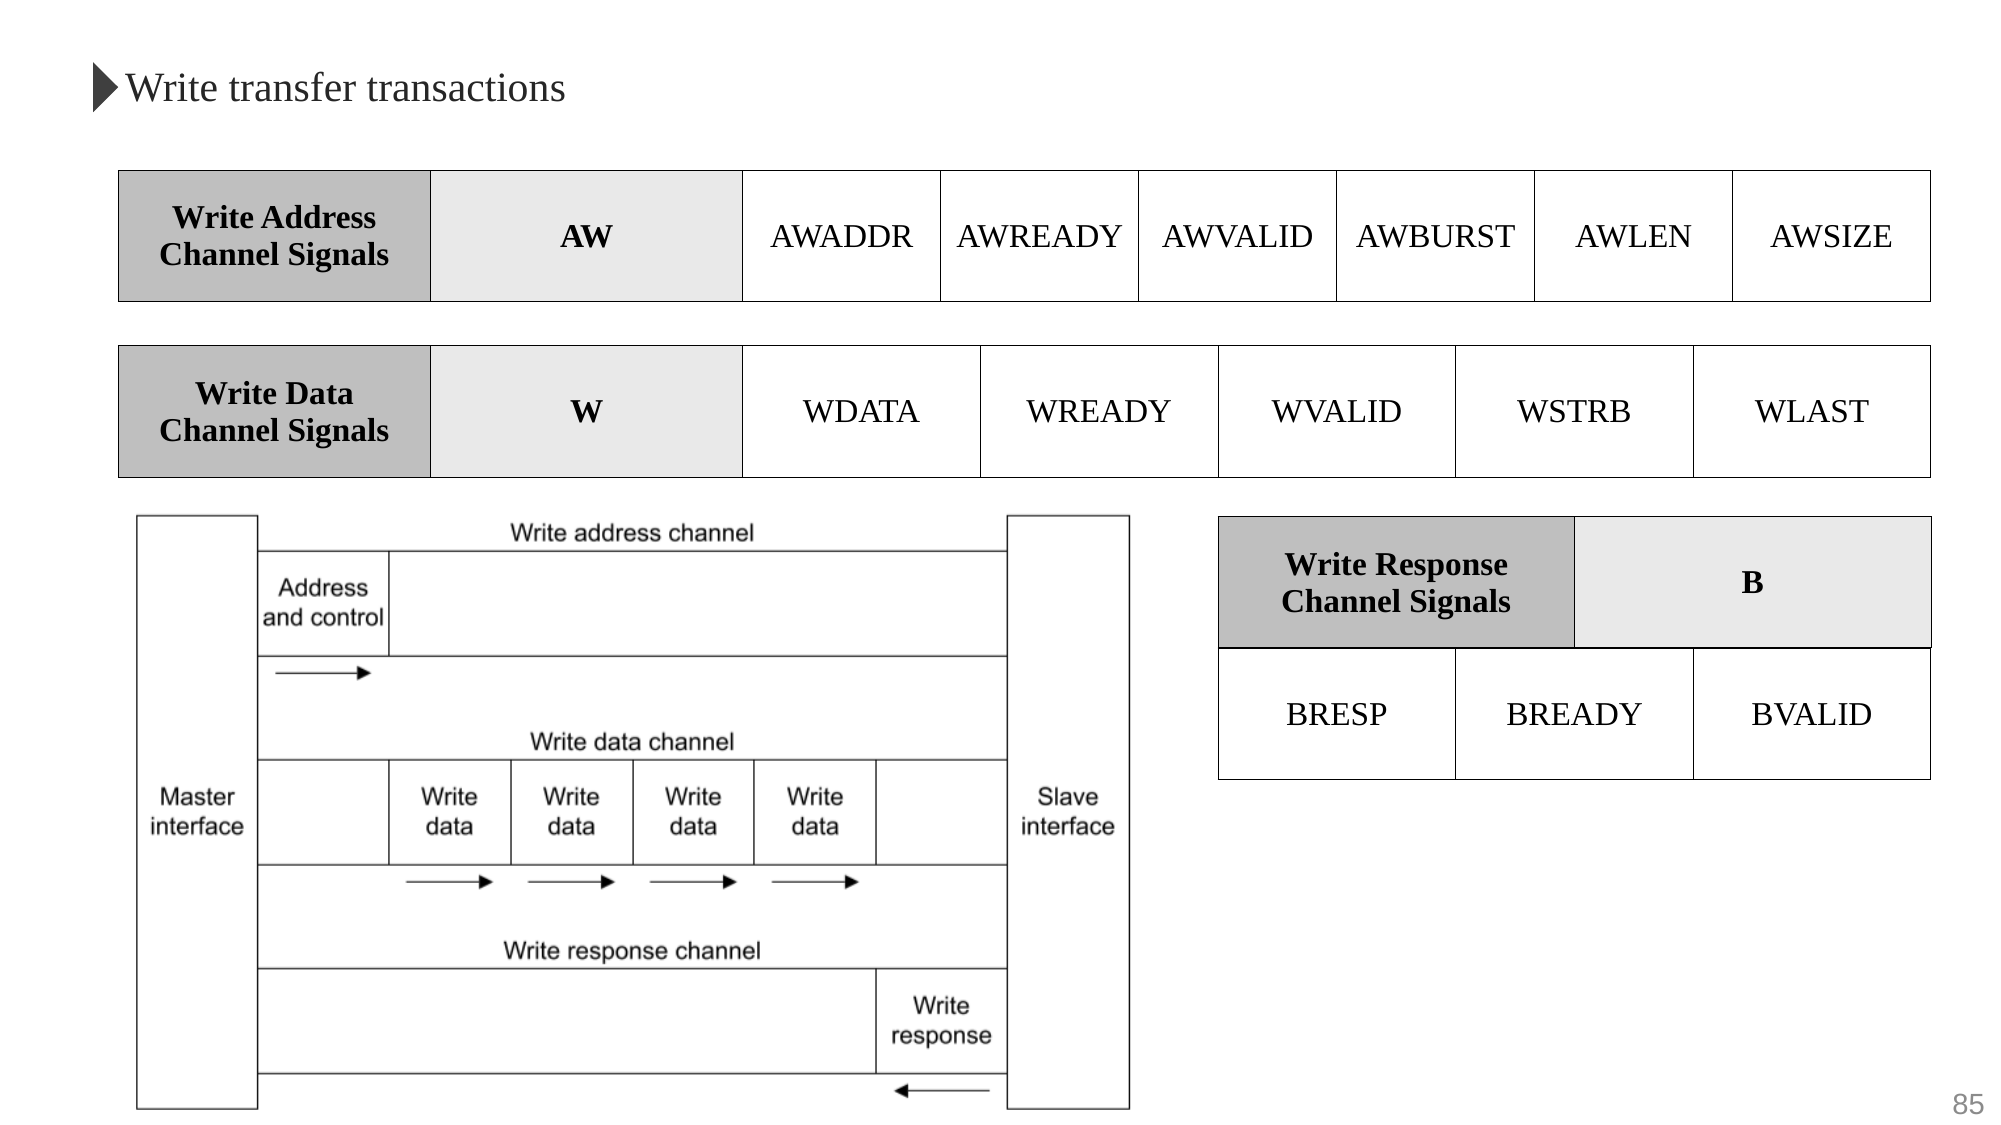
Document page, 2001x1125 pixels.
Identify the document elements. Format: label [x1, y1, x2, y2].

table_header [1219, 649, 1455, 779]
table_header [431, 346, 742, 477]
table_header [1219, 346, 1455, 477]
table_header [1456, 346, 1693, 477]
table_header [981, 346, 1218, 477]
table_header [1219, 517, 1574, 647]
picture [93, 497, 1167, 1125]
table_header [119, 346, 430, 477]
table_header [1139, 171, 1336, 301]
text_box [93, 52, 583, 118]
table_header [1575, 517, 1931, 647]
table_header [941, 171, 1138, 301]
table_header [431, 171, 742, 301]
table_header [1733, 171, 1930, 301]
table_header [119, 171, 430, 301]
table_header [1694, 649, 1930, 779]
table_header [743, 346, 980, 477]
table_header [1456, 649, 1693, 779]
slide_number [1550, 1072, 2000, 1125]
table_header [1694, 346, 1930, 477]
table_header [1535, 171, 1732, 301]
table_header [1337, 171, 1534, 301]
table_header [743, 171, 940, 301]
